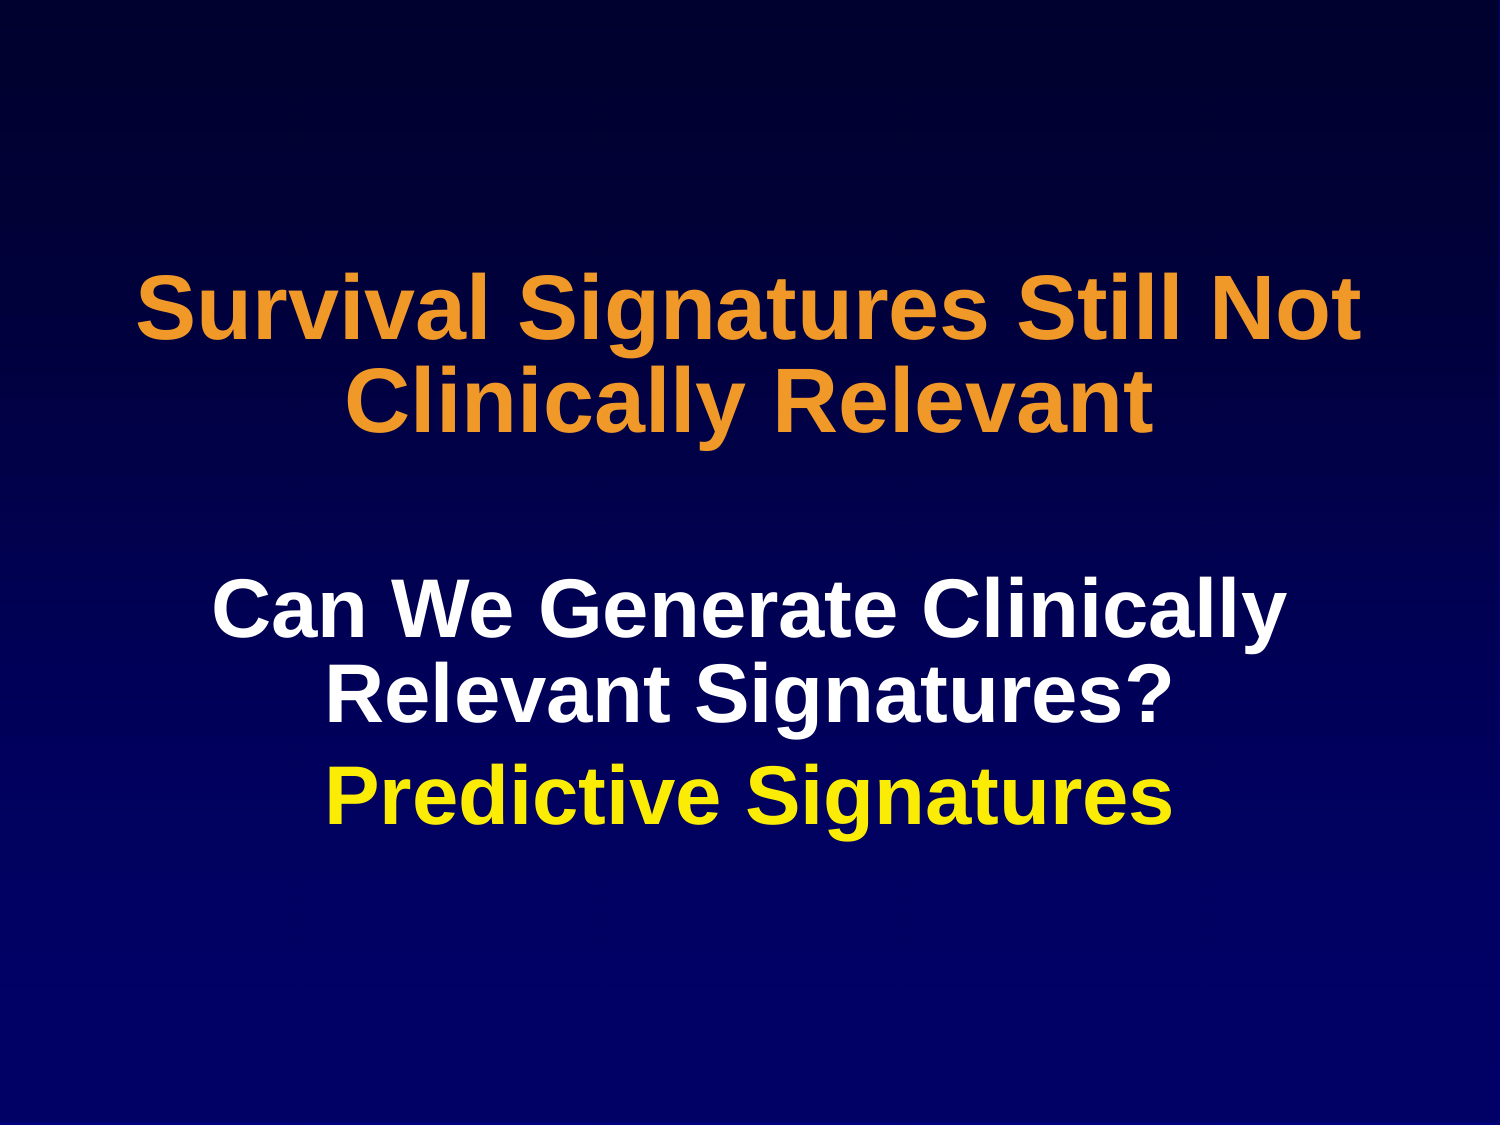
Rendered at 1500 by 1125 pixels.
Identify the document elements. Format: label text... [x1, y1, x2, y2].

subtitle Can We Generate Clinically Relevant Signatures? Predictive Signatures [75, 562, 1425, 850]
title Survival Signatures Still Not Clinically Relevant [112, 237, 1388, 479]
